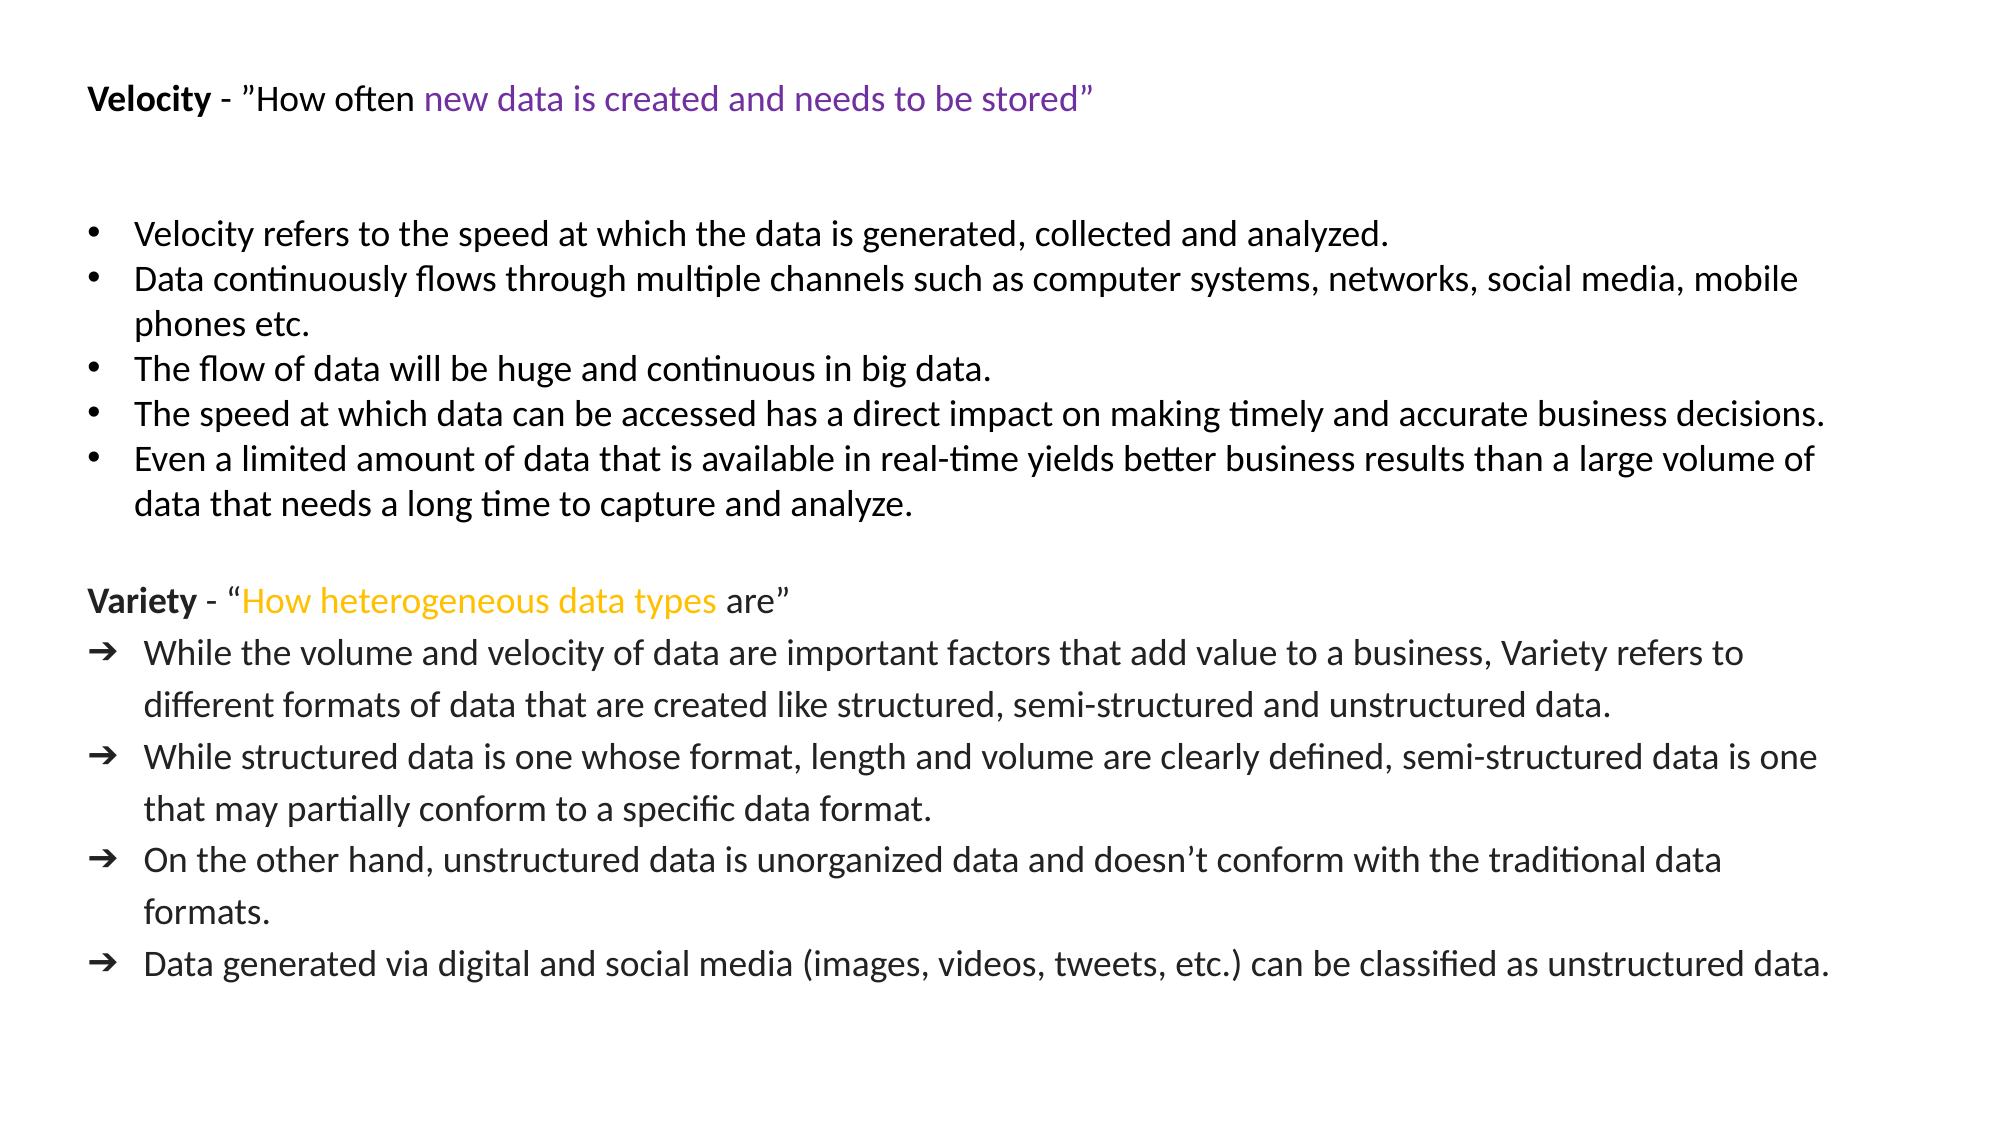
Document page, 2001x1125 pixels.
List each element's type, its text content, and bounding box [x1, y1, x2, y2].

text_box Variety - “How heterogeneous data types are” While the volume and velocity of data are important factors that add value to a business, Variety refers to different formats of data that are created like structured, semi-structured and unstructured data. While structured data is one whose format, length and volume are clearly defined, semi-structured data is one that may partially conform to a specific data format. On the other hand, unstructured data is unorganized data and doesn’t conform with the traditional data formats. Data generated via digital and social media (images, videos, tweets, etc.) can be classified as unstructured data. [72, 562, 1865, 992]
text_box Velocity - ”How often new data is created and needs to be stored” Velocity refers to the speed at which the data is generated, collected and analyzed. Data continuously flows through multiple channels such as computer systems, networks, social media, mobile phones etc. The flow of data will be huge and continuous in big data. The speed at which data can be accessed has a direct impact on making timely and accurate business decisions. Even a limited amount of data that is available in real-time yields better business results than a large volume of data that needs a long time to capture and analyze. [72, 66, 1865, 532]
